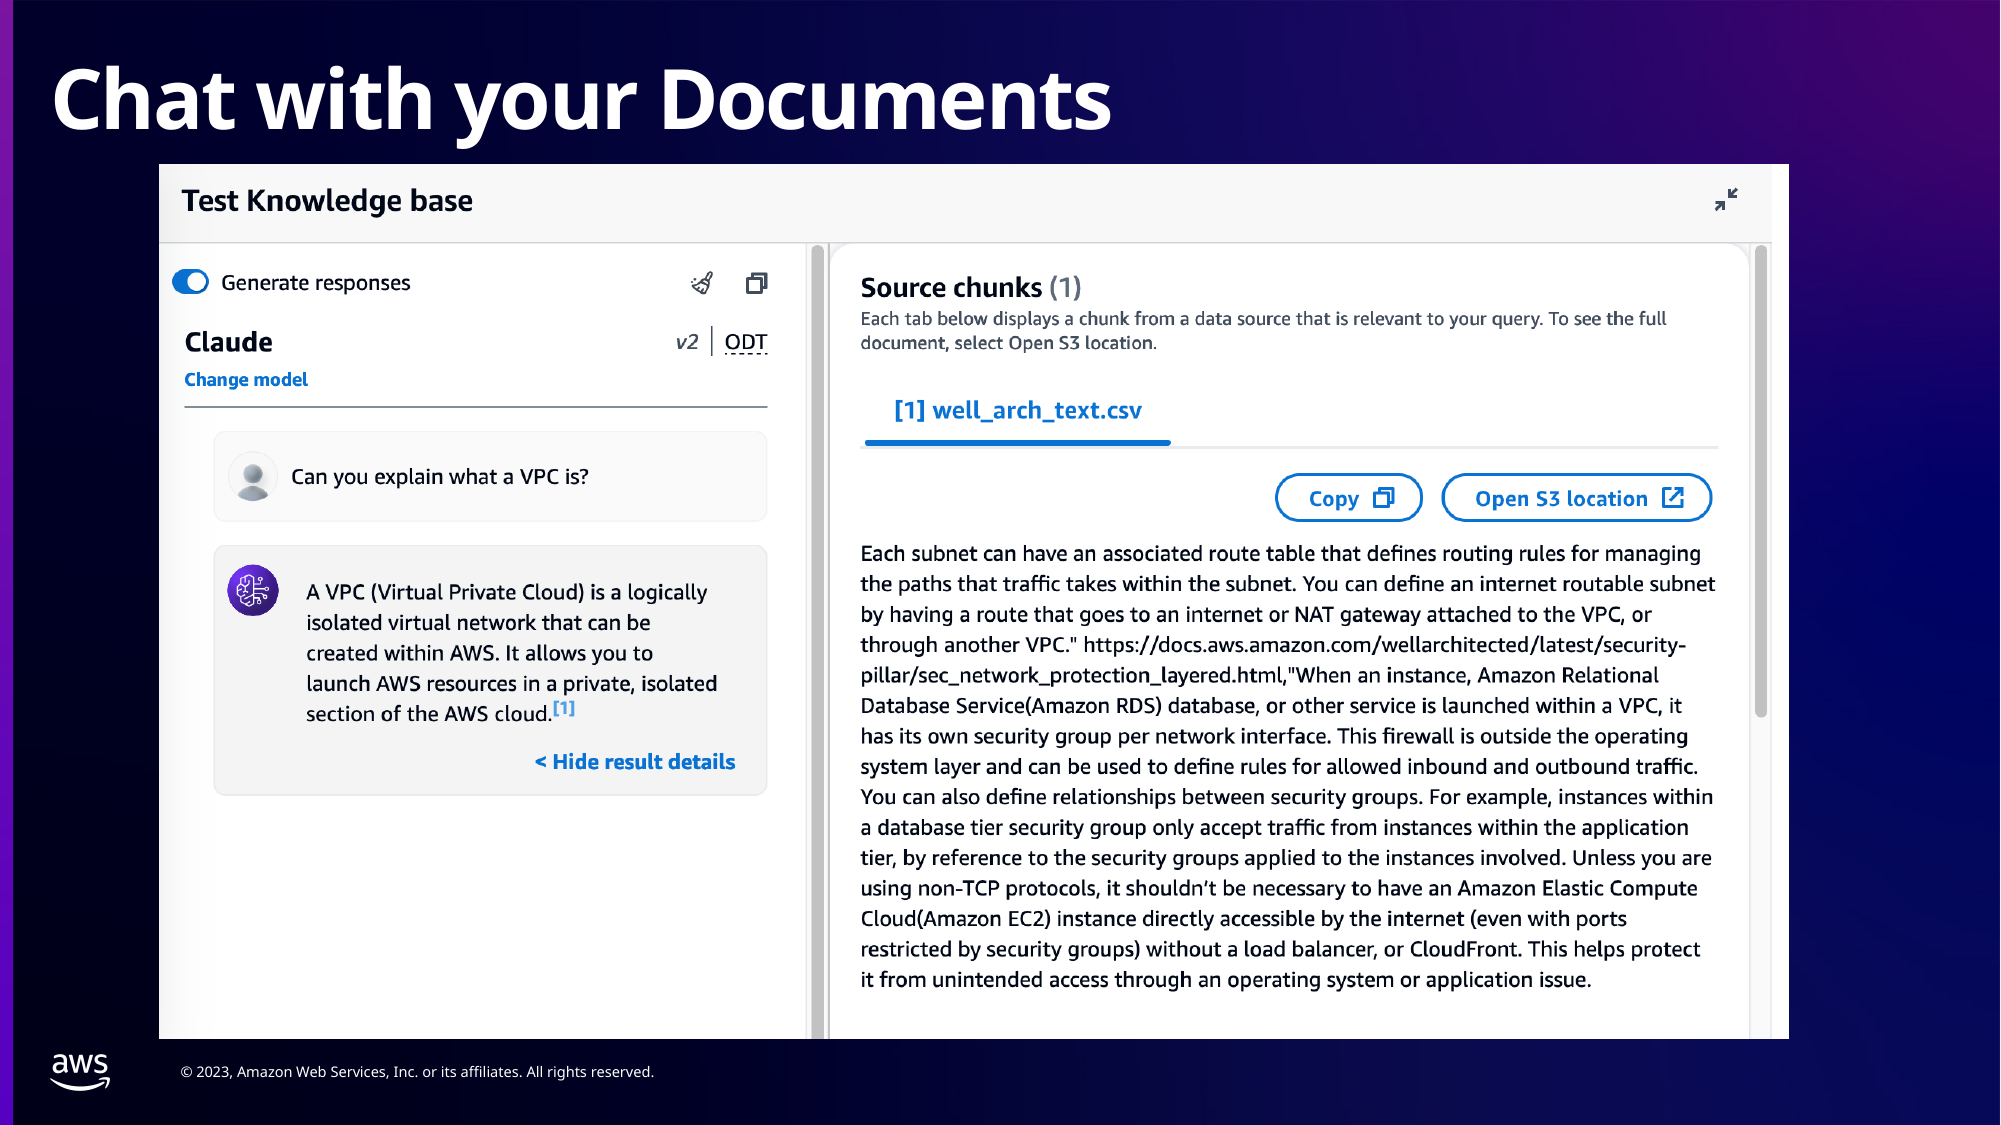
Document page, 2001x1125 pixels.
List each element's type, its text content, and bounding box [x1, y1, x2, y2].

picture [13, 0, 2001, 1125]
title Chat with your Documents [50, 50, 1950, 155]
